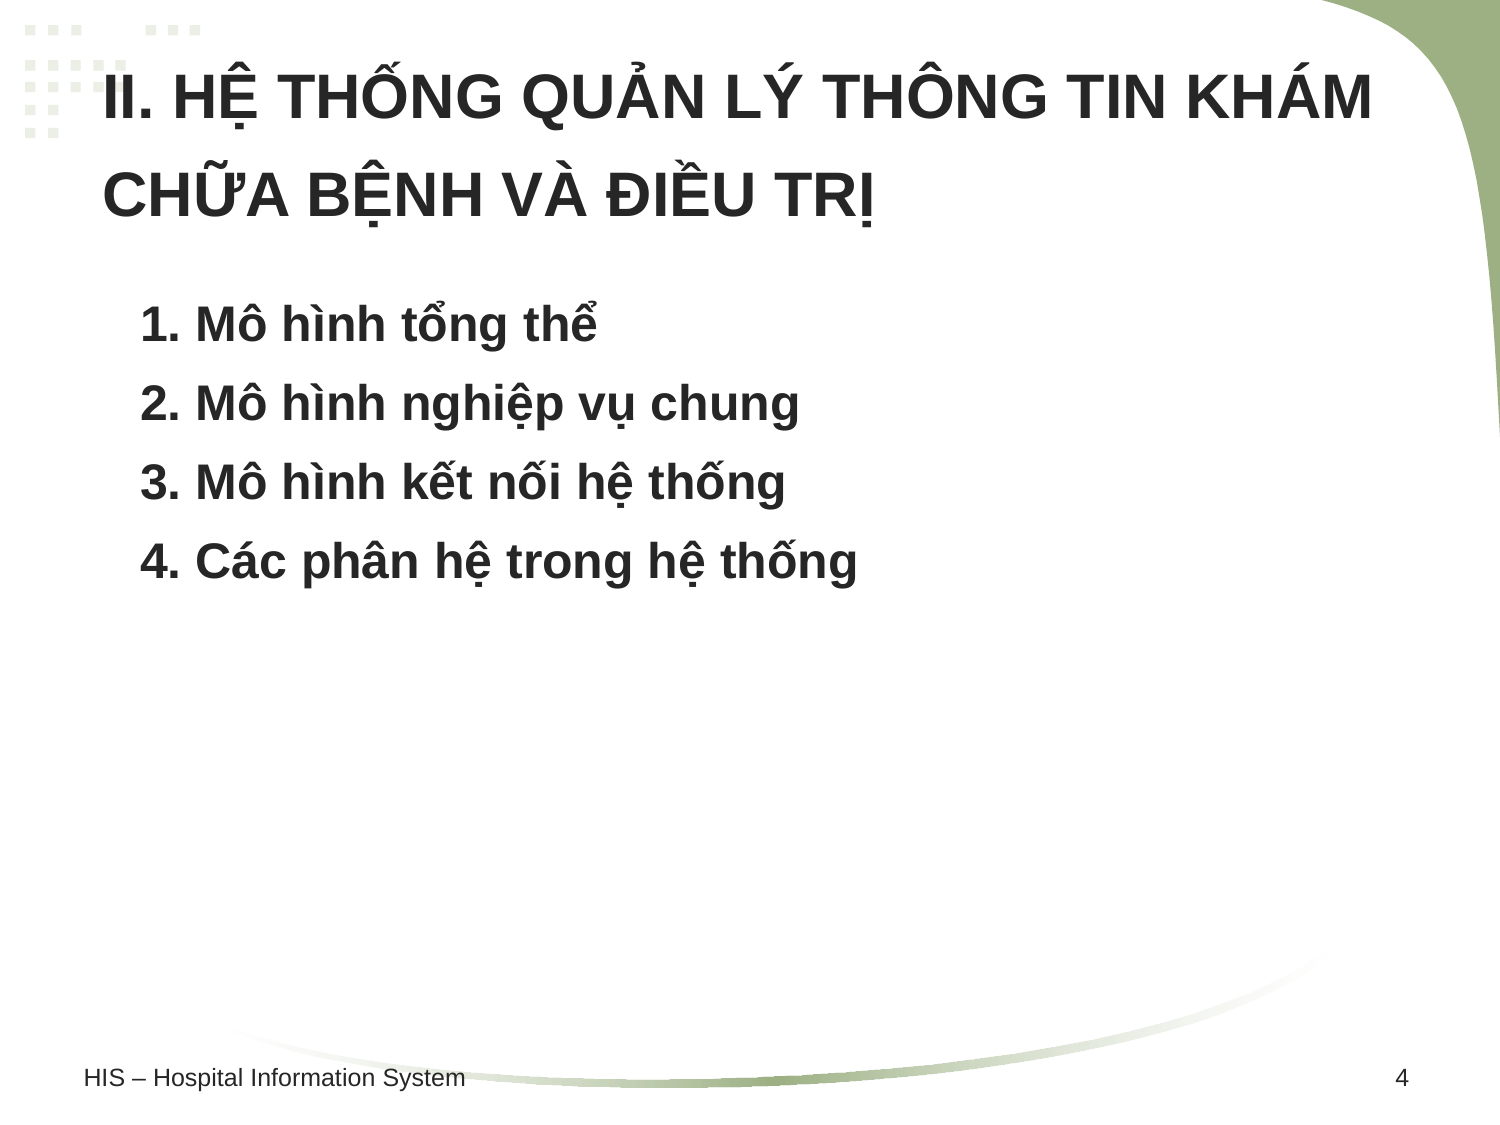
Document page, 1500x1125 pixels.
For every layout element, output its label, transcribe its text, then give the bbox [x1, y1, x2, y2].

footer HIS – Hospital Information System 4 [37, 1050, 1463, 1103]
title II. HỆ THỐNG QUẢN LÝ THÔNG TIN KHÁM CHỮA BỆNH VÀ ĐIỀU TRỊ [87, 24, 1400, 313]
text_box 1. Mô hình tổng thể 2. Mô hình nghiệp vụ chung 3. Mô hình kết nối hệ thống 4. Các phân hệ trong hệ thống [124, 274, 1400, 963]
